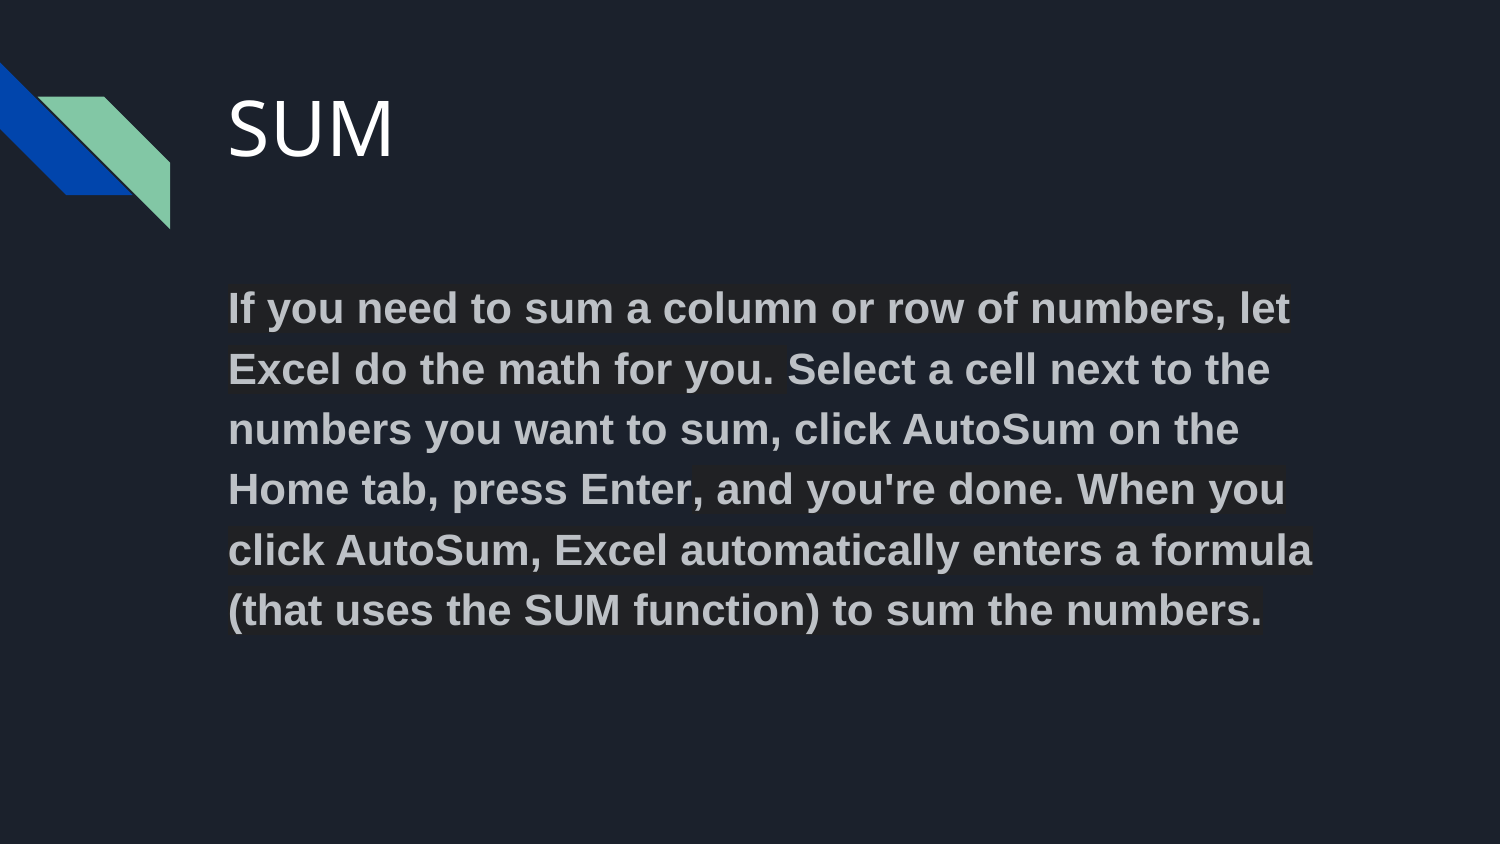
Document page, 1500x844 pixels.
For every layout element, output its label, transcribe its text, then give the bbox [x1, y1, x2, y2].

list If you need to sum a column or row of numbers, let Excel do the math for you. Select a cell next to the numbers you want to sum, click AutoSum on the Home tab, press Enter, and you're done. When you click AutoSum, Excel automatically enters a formula (that uses the SUM function) to sum the numbers. [212, 257, 1368, 735]
title SUM [212, 64, 1368, 215]
